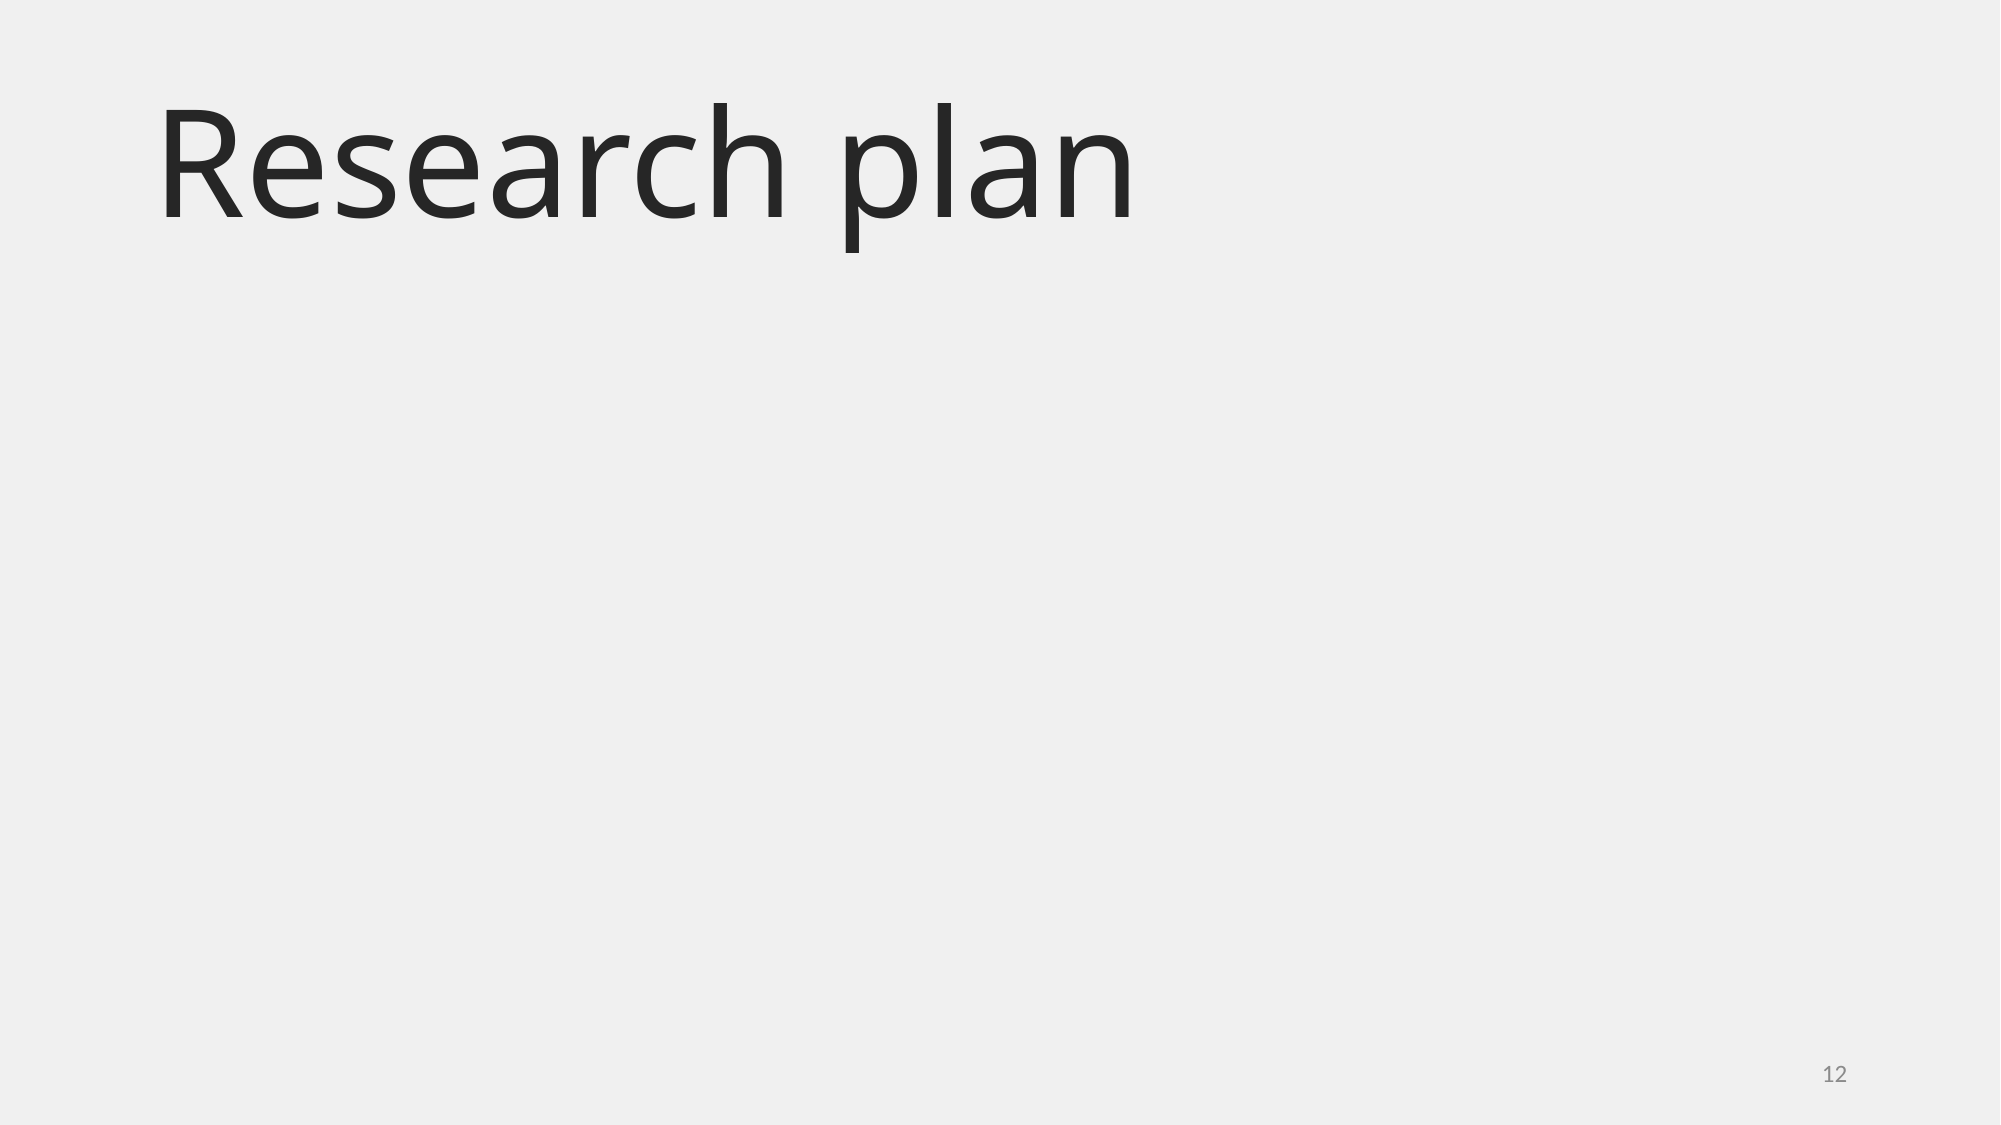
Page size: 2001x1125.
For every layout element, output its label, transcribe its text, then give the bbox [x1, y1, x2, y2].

slide_number 12 [1412, 1042, 1863, 1103]
title Research plan [137, 59, 1863, 278]
